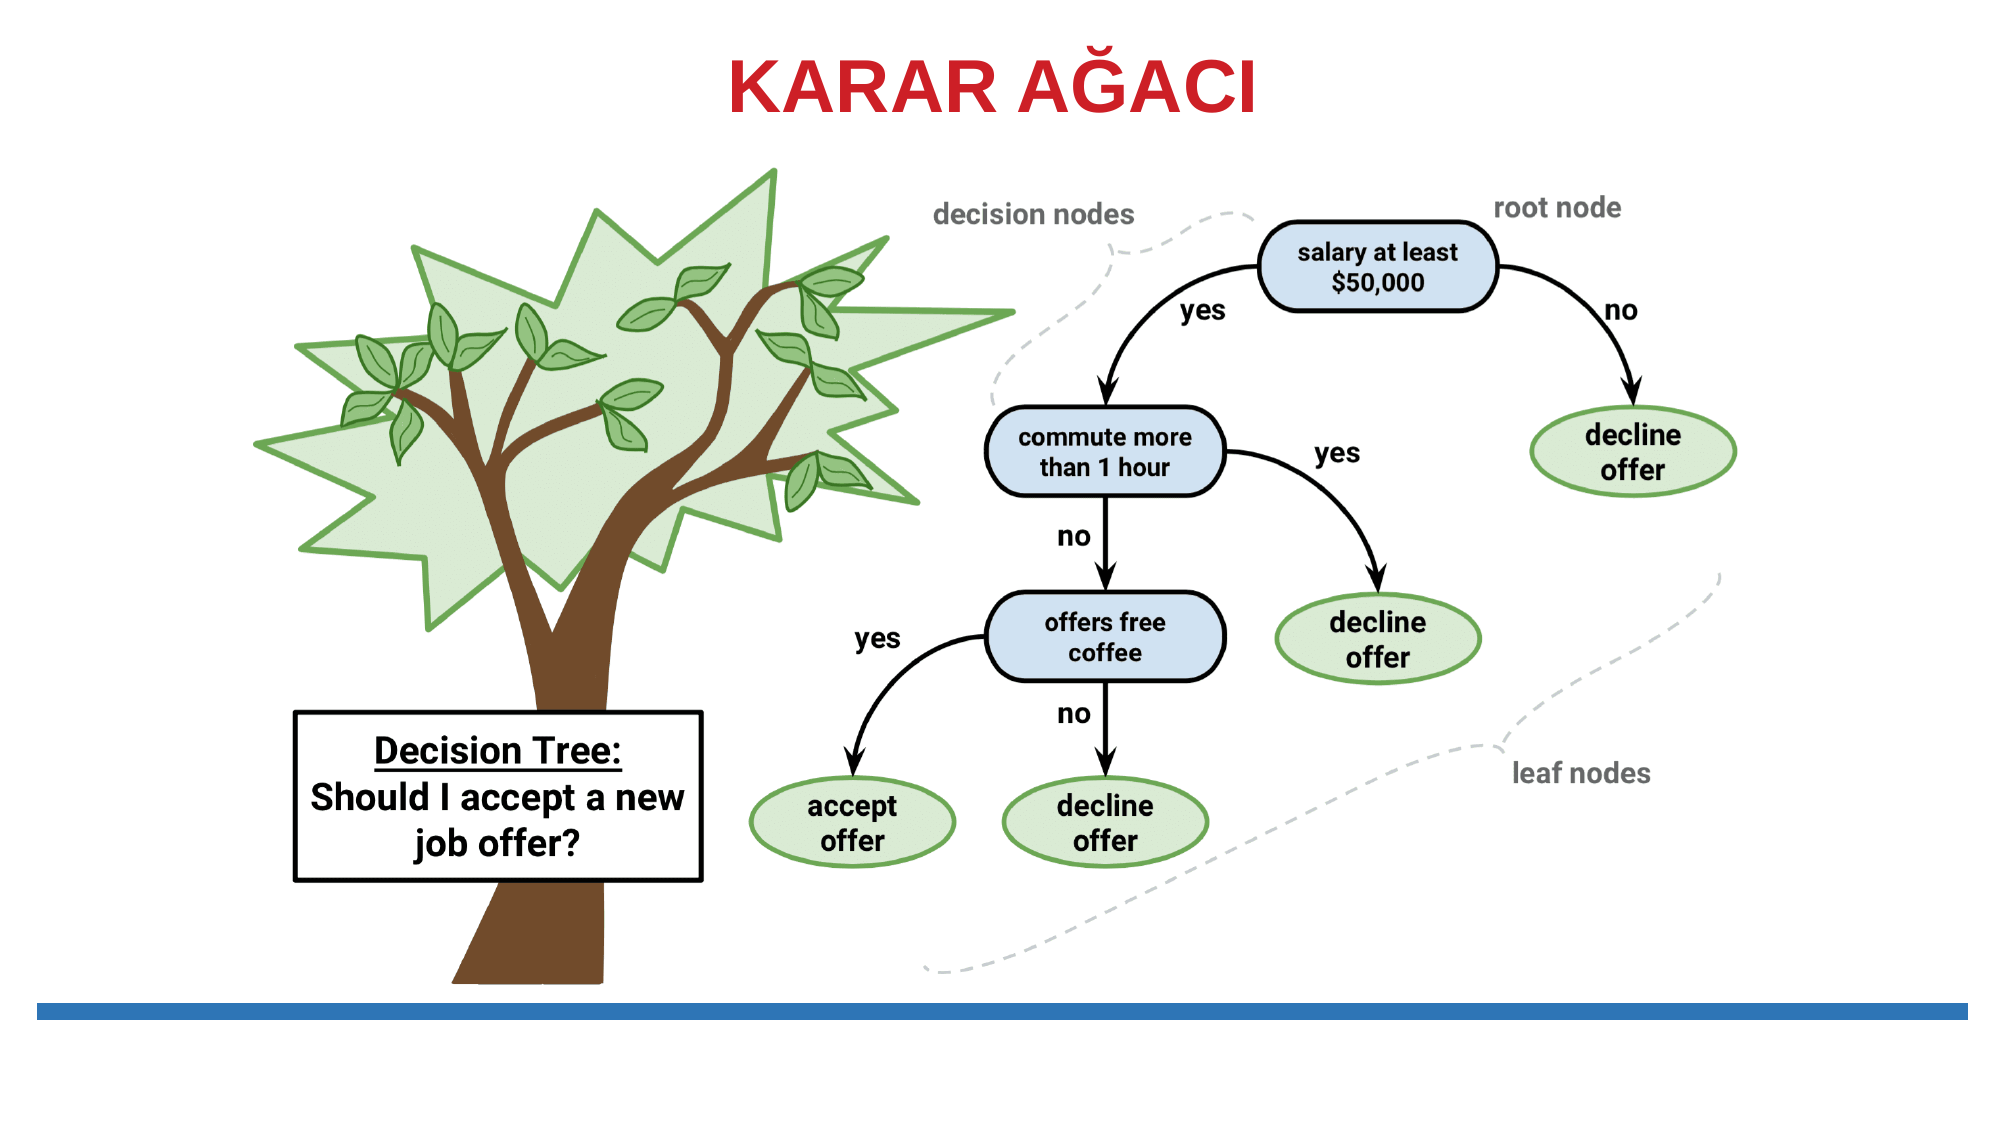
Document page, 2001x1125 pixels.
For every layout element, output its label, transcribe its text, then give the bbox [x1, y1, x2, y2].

text_box KARAR AĞACI [480, 30, 1431, 135]
picture [249, 160, 1750, 990]
